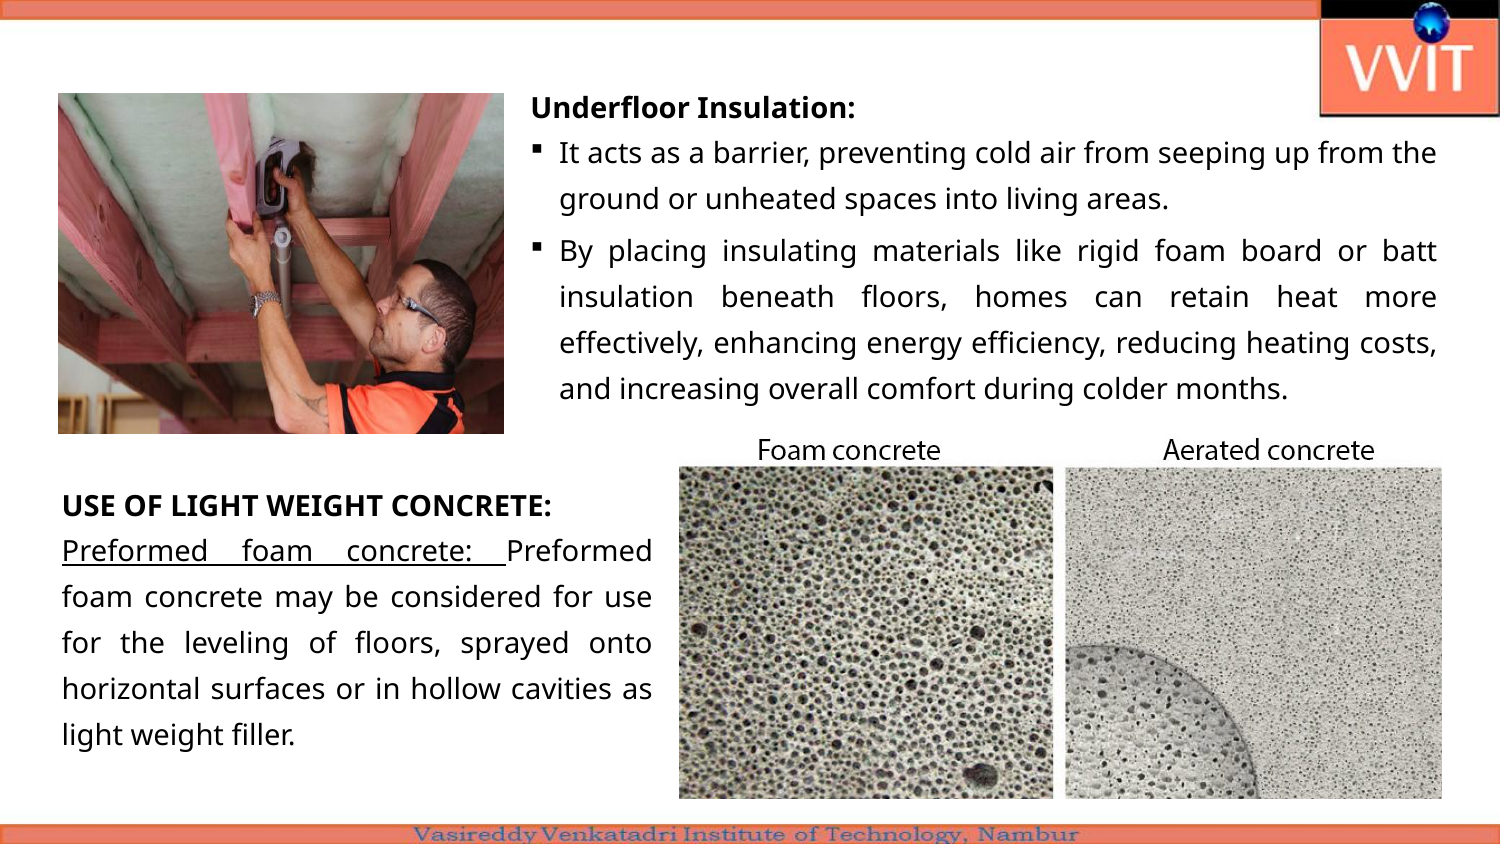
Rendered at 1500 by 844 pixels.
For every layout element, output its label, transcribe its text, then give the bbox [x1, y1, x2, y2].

text_box USE OF LIGHT WEIGHT CONCRETE: Preformed foam concrete: Preformed foam concrete may be considered for use for the leveling of floors, sprayed onto horizontal surfaces or in hollow cavities as light weight filler. [46, 468, 668, 759]
picture [0, 0, 1500, 844]
text_box Underfloor Insulation: It acts as a barrier, preventing cold air from seeping up from the ground or unheated spaces into living areas. By placing insulating materials like rigid foam board or batt insulation beneath floors, homes can retain heat more effectively, enhancing energy efficiency, reducing heating costs, and increasing overall comfort during colder months. [515, 70, 1454, 413]
